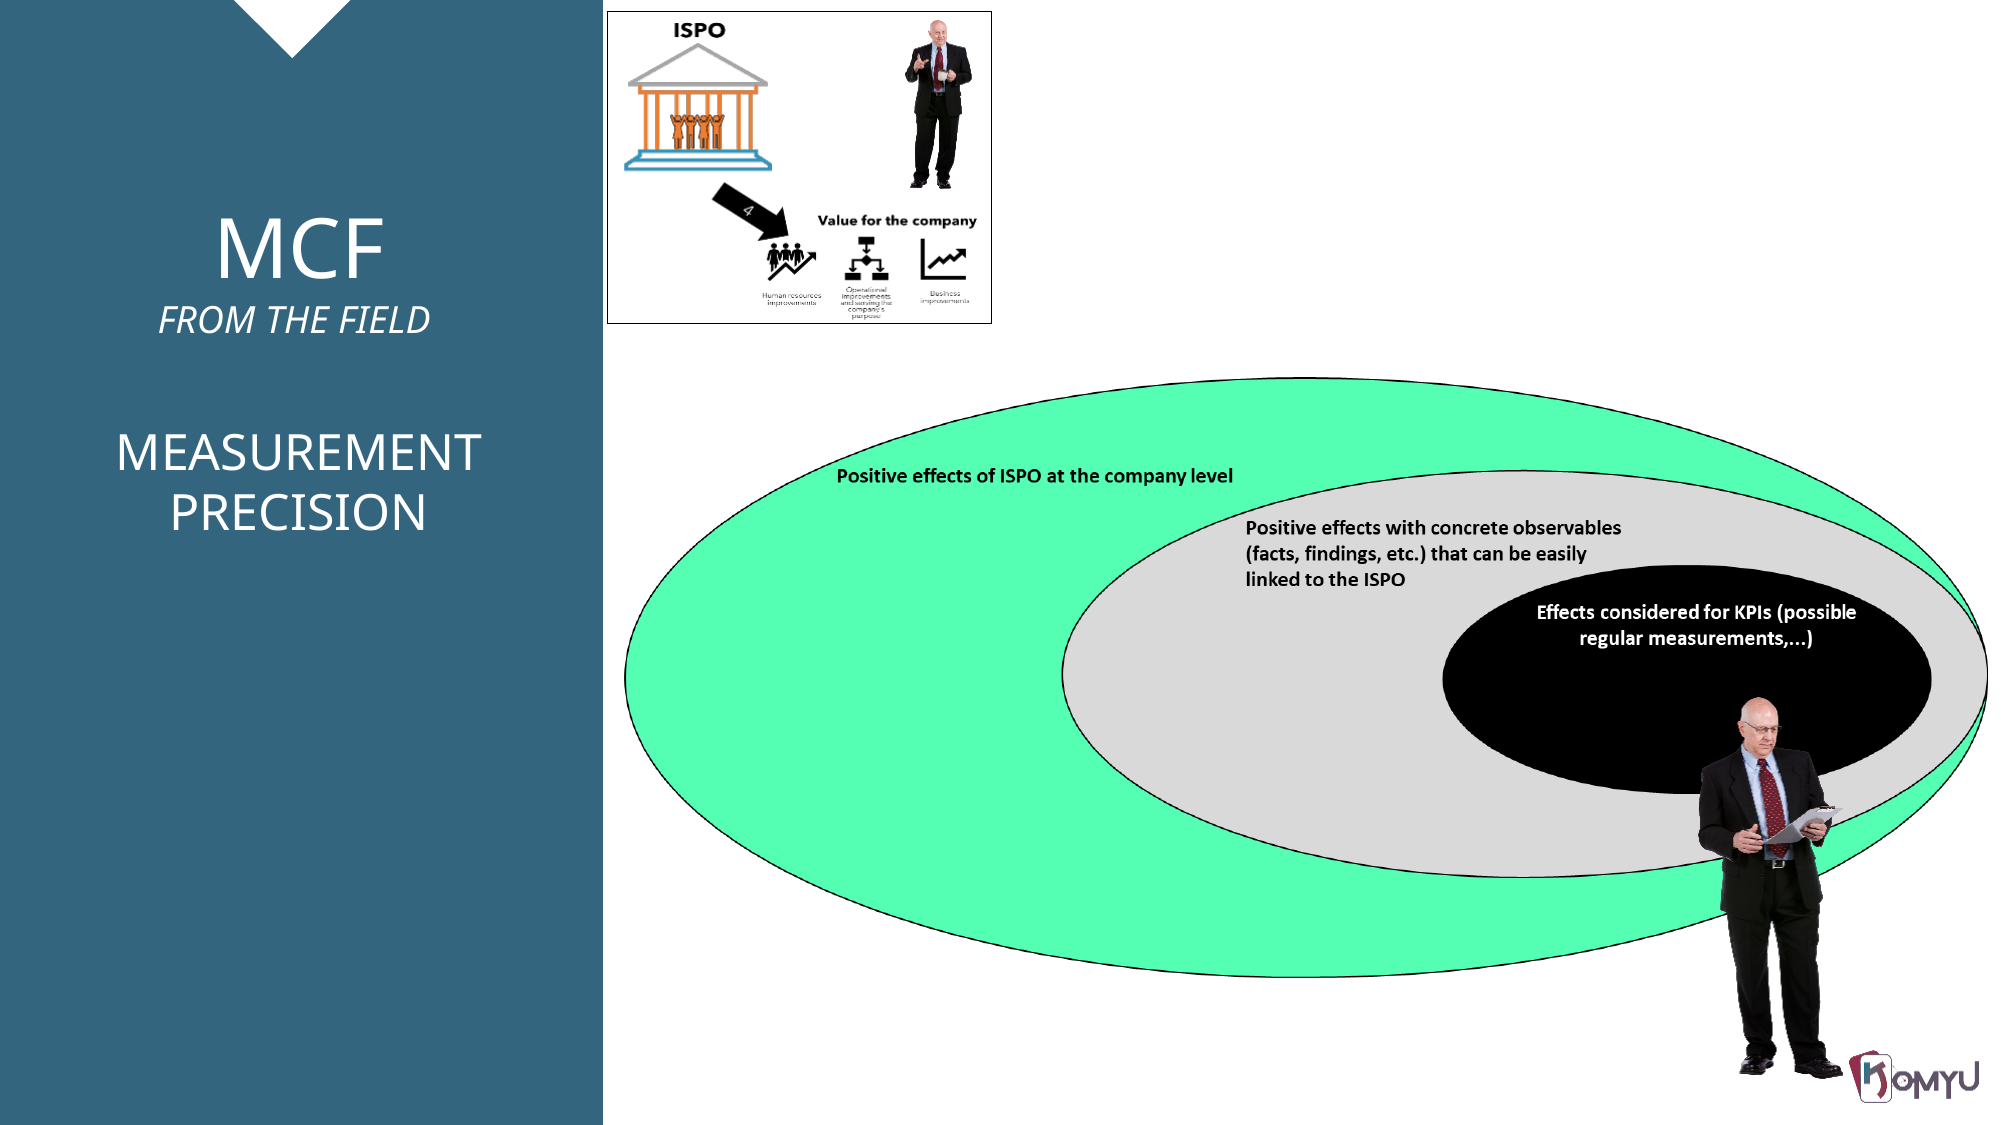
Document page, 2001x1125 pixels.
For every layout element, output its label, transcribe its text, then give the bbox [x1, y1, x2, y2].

title MCF from the field MEASUREMENT PRECISION [95, 188, 504, 1036]
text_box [607, 11, 992, 324]
picture [1845, 1046, 1984, 1109]
picture [624, 377, 1988, 1079]
